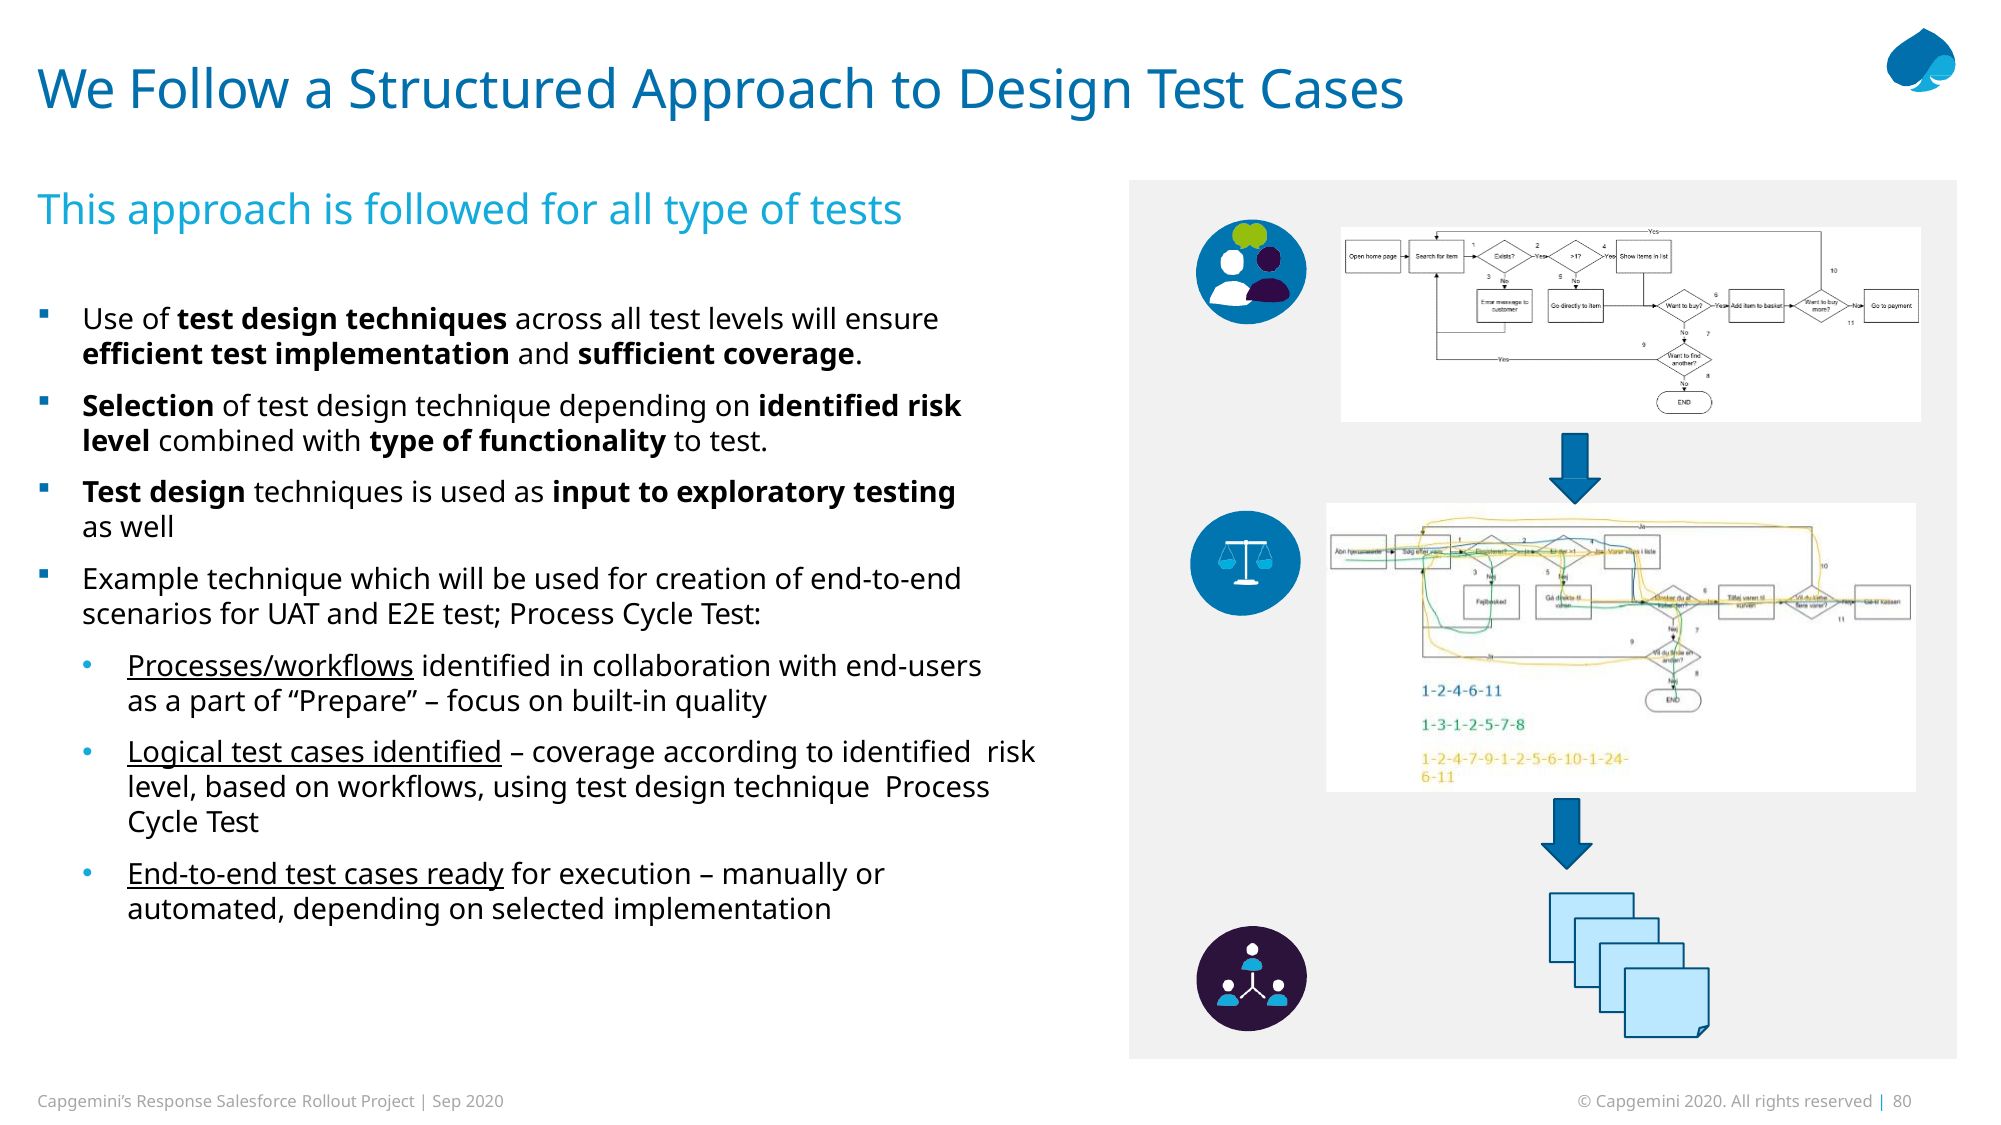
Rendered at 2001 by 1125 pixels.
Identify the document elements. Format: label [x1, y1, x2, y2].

text_box [35, 180, 1059, 926]
text_box [1129, 181, 1957, 1059]
footer [35, 1088, 548, 1125]
slide_number [1575, 1088, 1958, 1125]
title [35, 52, 1813, 243]
